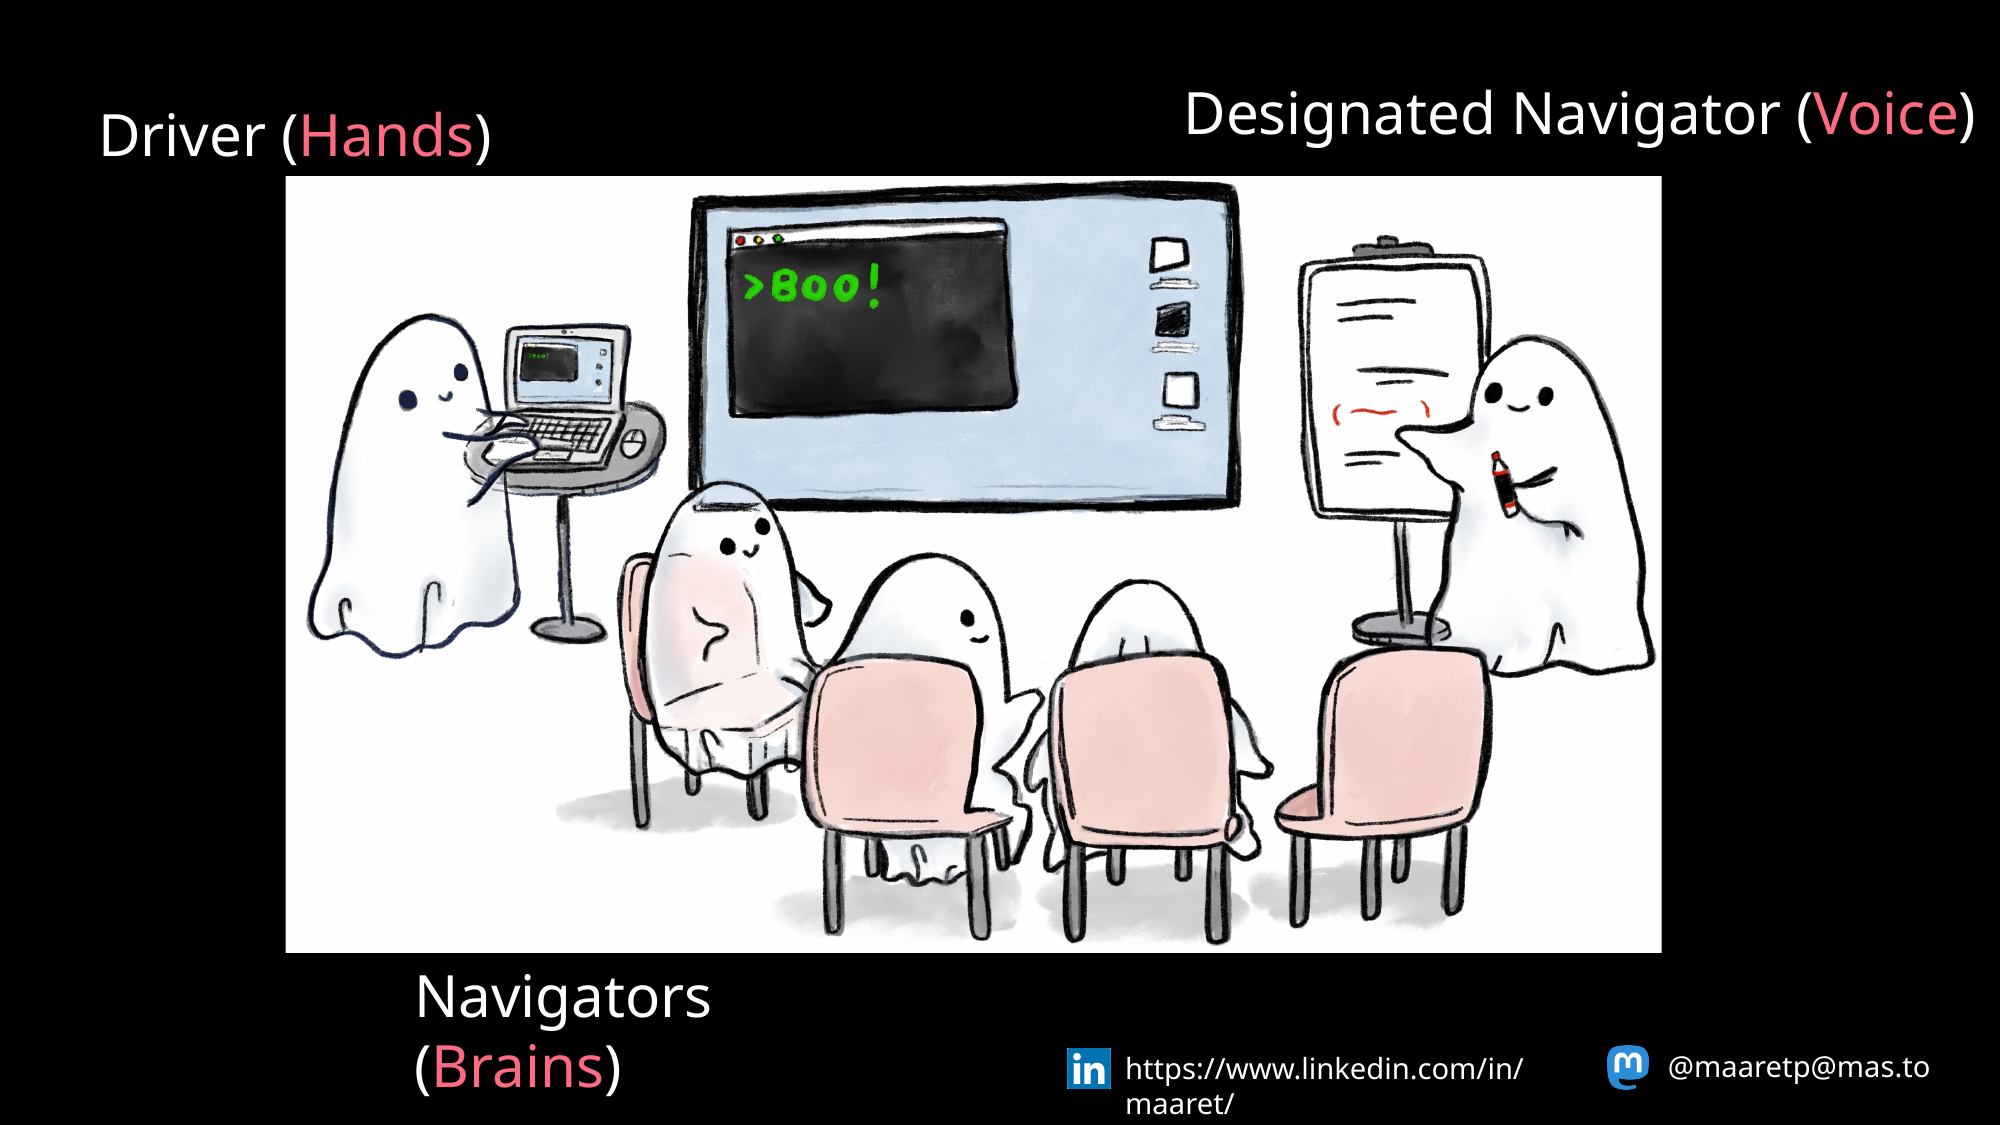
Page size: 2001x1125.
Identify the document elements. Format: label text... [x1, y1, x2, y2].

picture [285, 175, 1662, 953]
text_box Navigators (Brains) [399, 953, 887, 1107]
text_box Designated Navigator (Voice) [1168, 68, 2000, 154]
picture [1067, 1048, 1111, 1089]
picture [1607, 1045, 1649, 1090]
text_box Driver (Hands) [83, 90, 507, 176]
